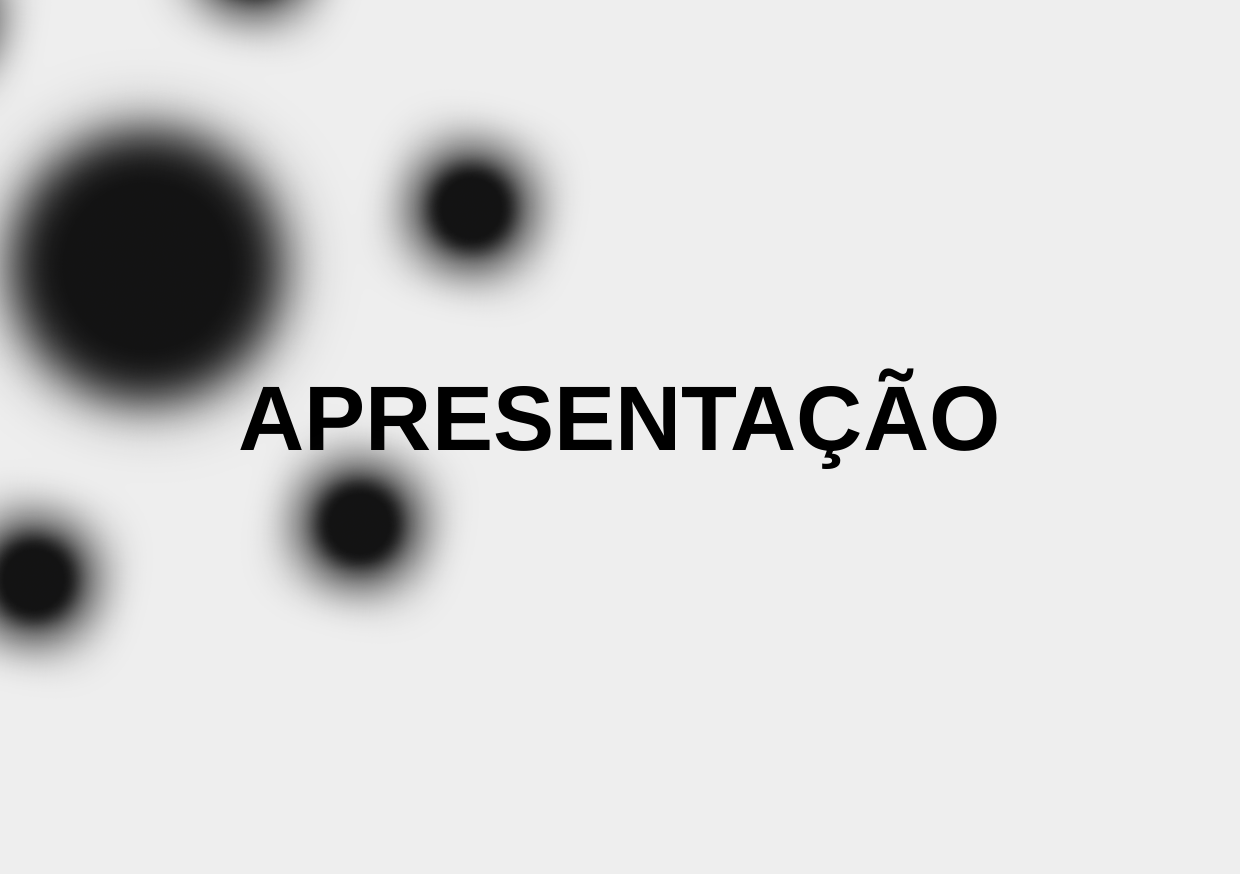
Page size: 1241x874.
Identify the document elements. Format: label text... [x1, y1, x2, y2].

picture [0, 0, 591, 700]
text_box APRESENTAÇÃO [595, 317, 1099, 510]
